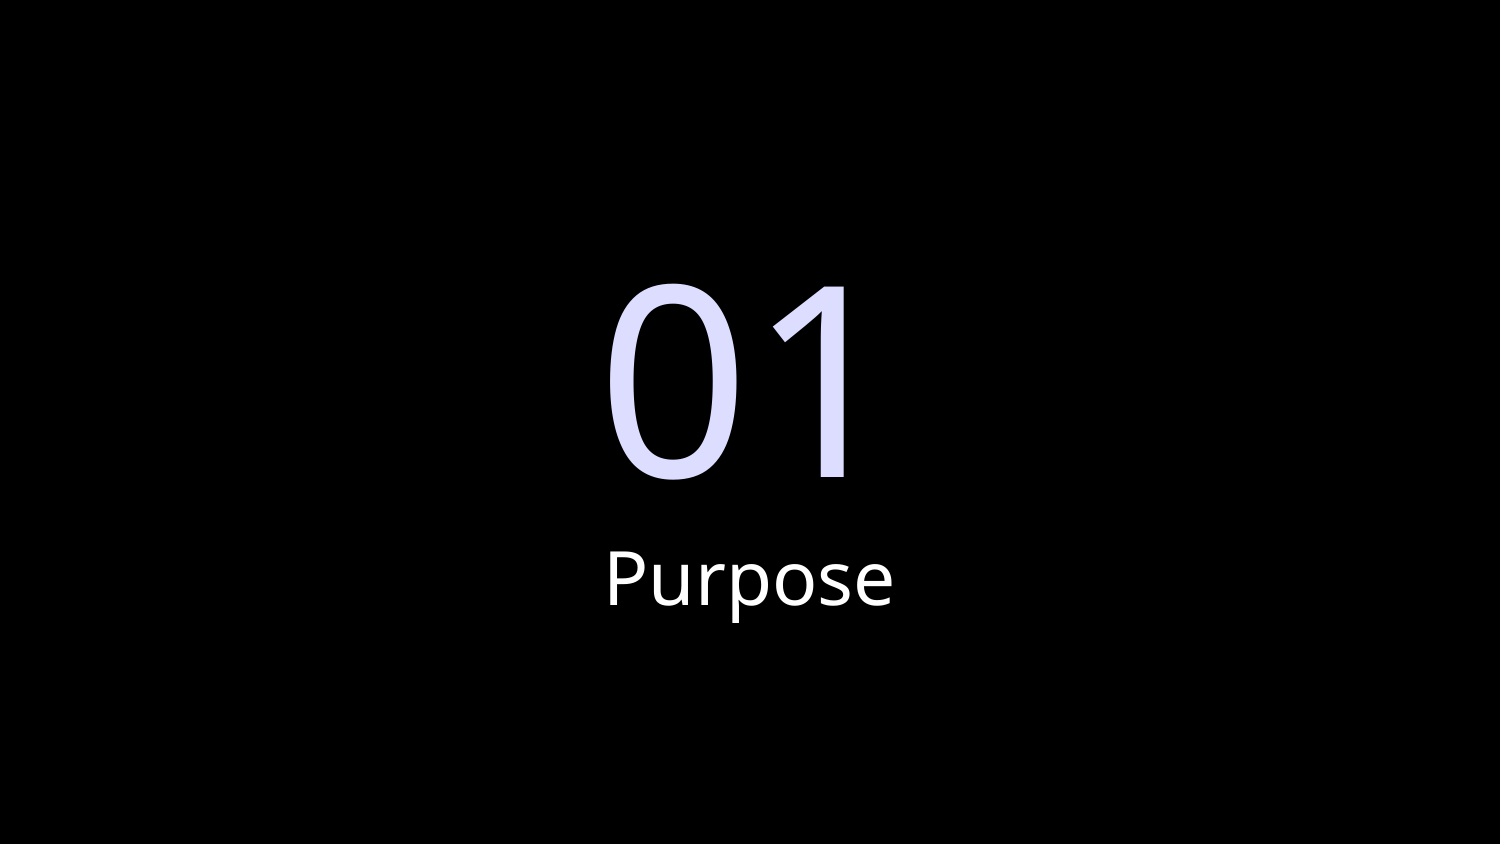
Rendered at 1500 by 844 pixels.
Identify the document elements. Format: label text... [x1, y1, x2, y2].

title Purpose [114, 503, 1386, 648]
title 01 [537, 195, 963, 497]
